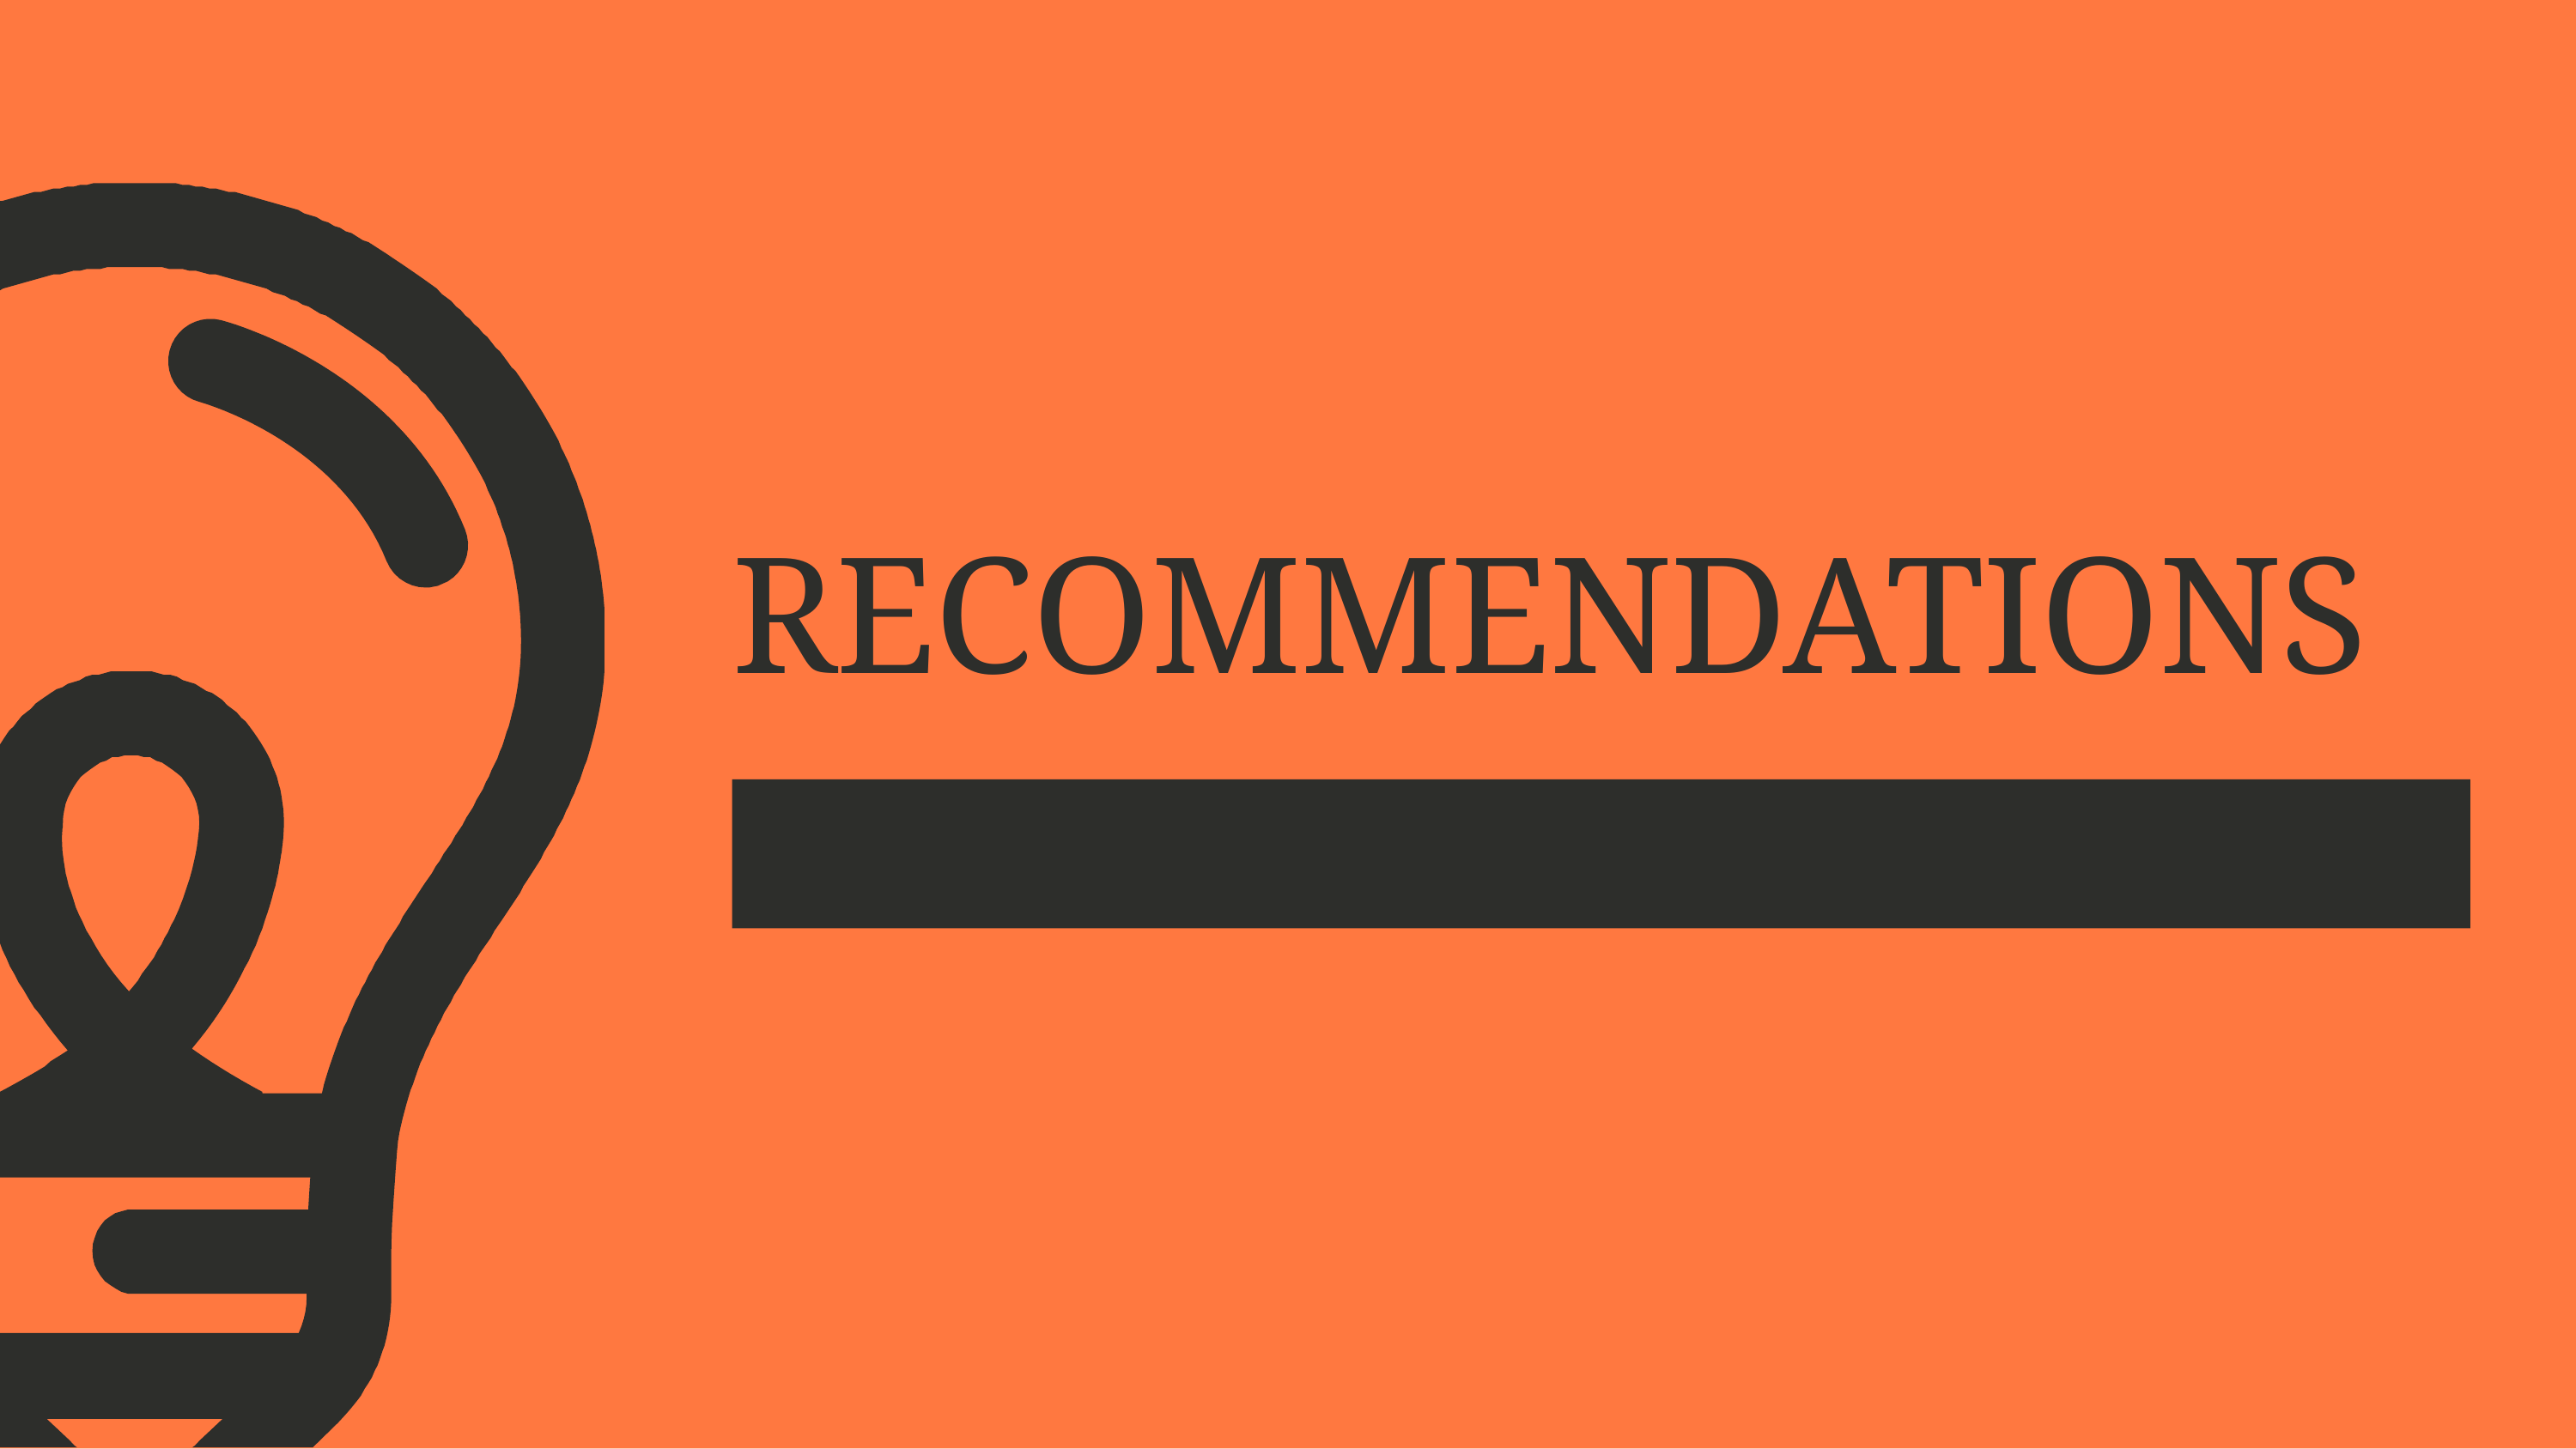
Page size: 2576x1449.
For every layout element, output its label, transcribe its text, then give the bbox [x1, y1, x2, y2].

text_box [732, 779, 2470, 929]
text_box [0, 0, 2576, 1449]
title RECOMMENDATIONS [730, 511, 2409, 755]
text_box [0, 183, 605, 1448]
